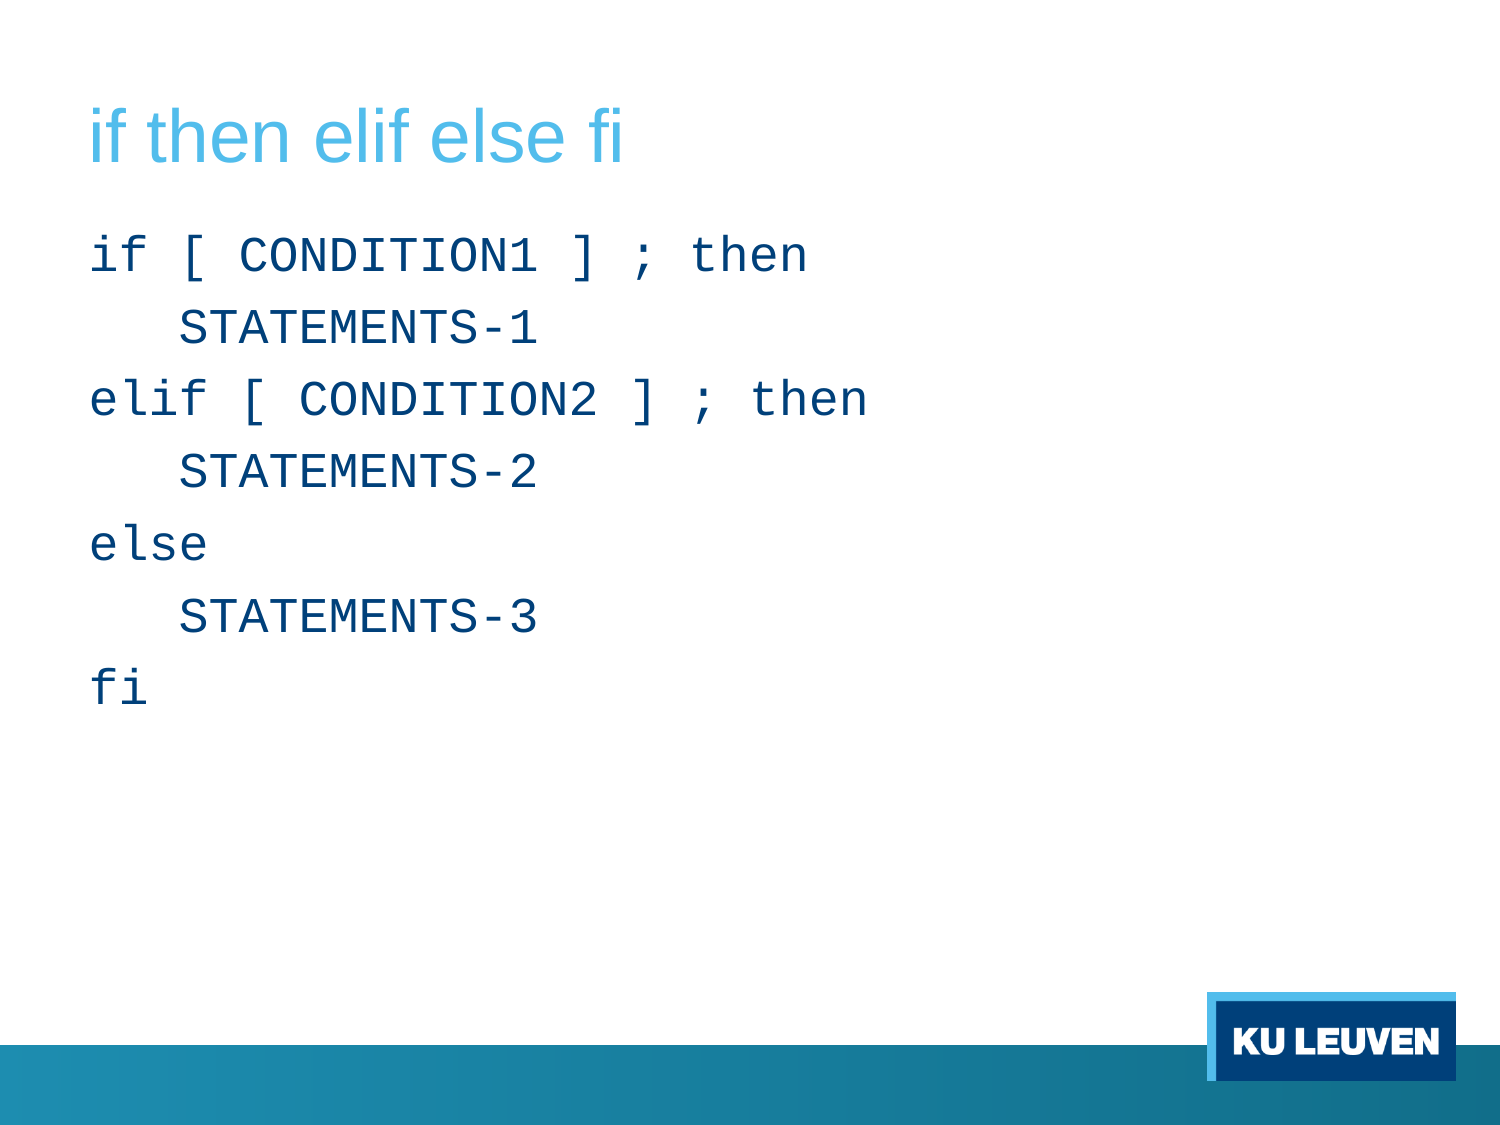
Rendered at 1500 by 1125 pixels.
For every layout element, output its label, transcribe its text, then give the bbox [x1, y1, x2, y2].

picture [1207, 992, 1456, 1081]
list if [ CONDITION1 ] ; then STATEMENTS-1 elif [ CONDITION2 ] ; then STATEMENTS-2 else STATEMENTS-3 fi [88, 221, 1456, 948]
title if then elif else fi [88, 29, 1456, 178]
